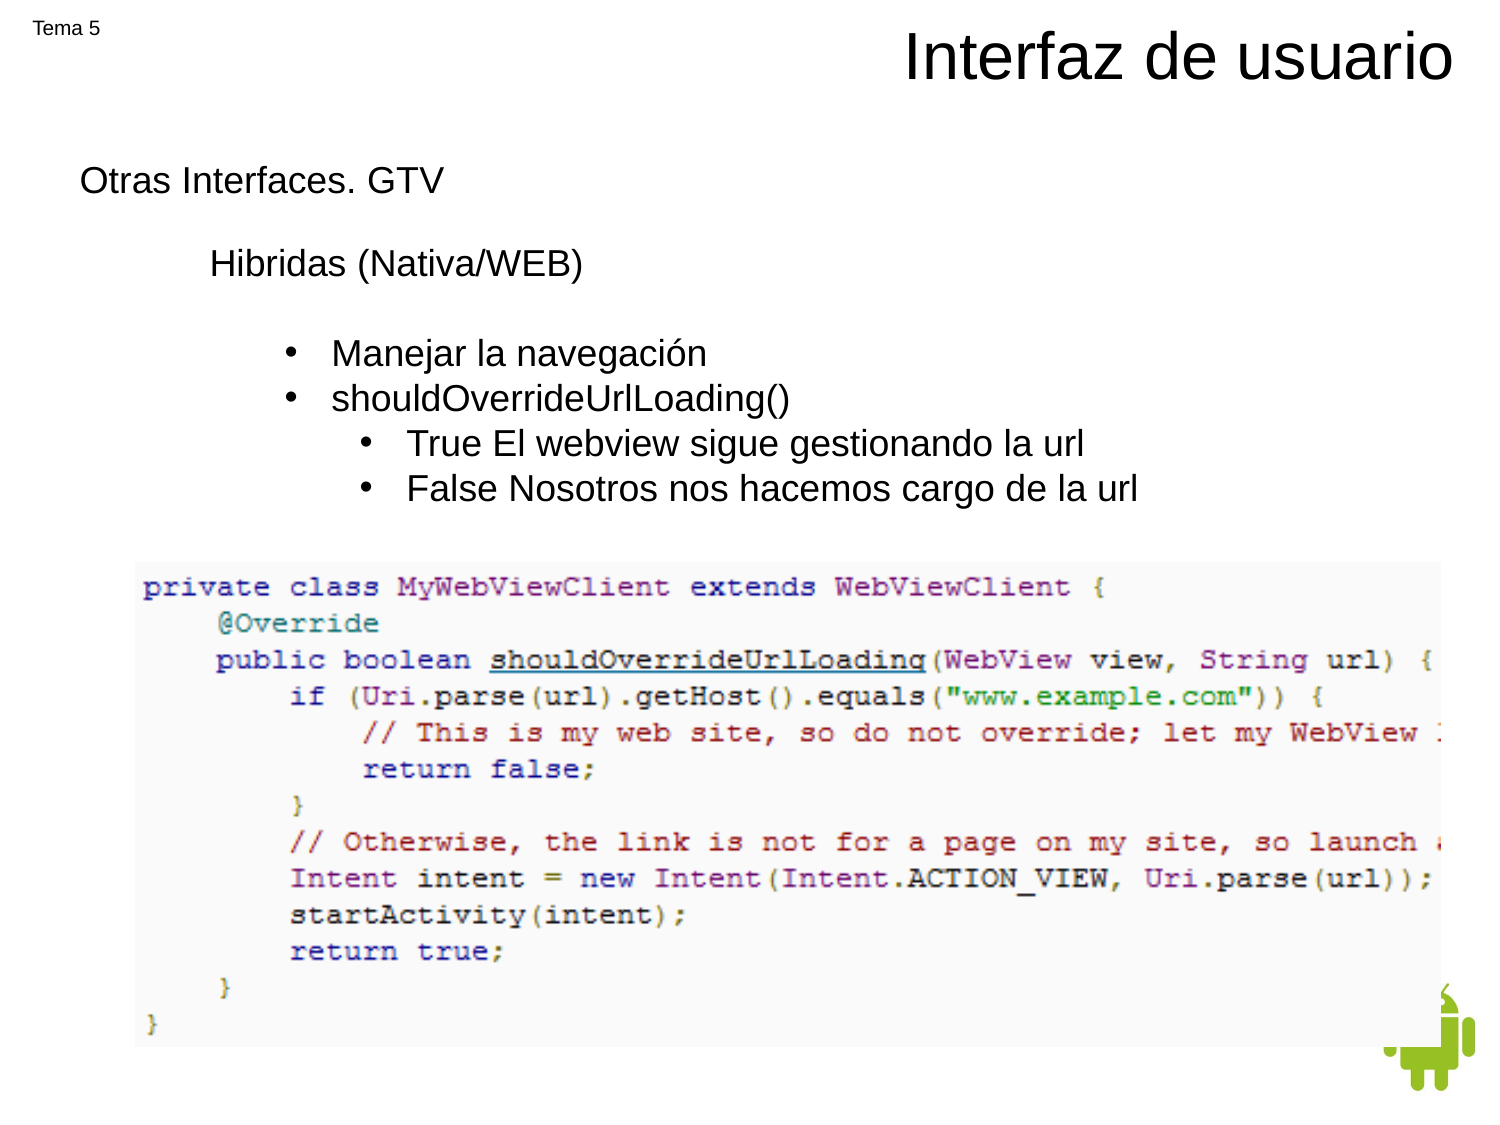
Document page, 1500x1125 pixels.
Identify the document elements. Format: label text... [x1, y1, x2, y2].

picture [135, 562, 1483, 1097]
text_box Hibridas (Nativa/WEB) Manejar la navegación shouldOverrideUrlLoading() True El webview sigue gestionando la url False Nosotros nos hacemos cargo de la url [194, 231, 1305, 560]
text_box Tema 5 [17, 7, 195, 48]
title Interfaz de usuario [643, 30, 1471, 76]
text_box Otras Interfaces. GTV [64, 148, 585, 209]
